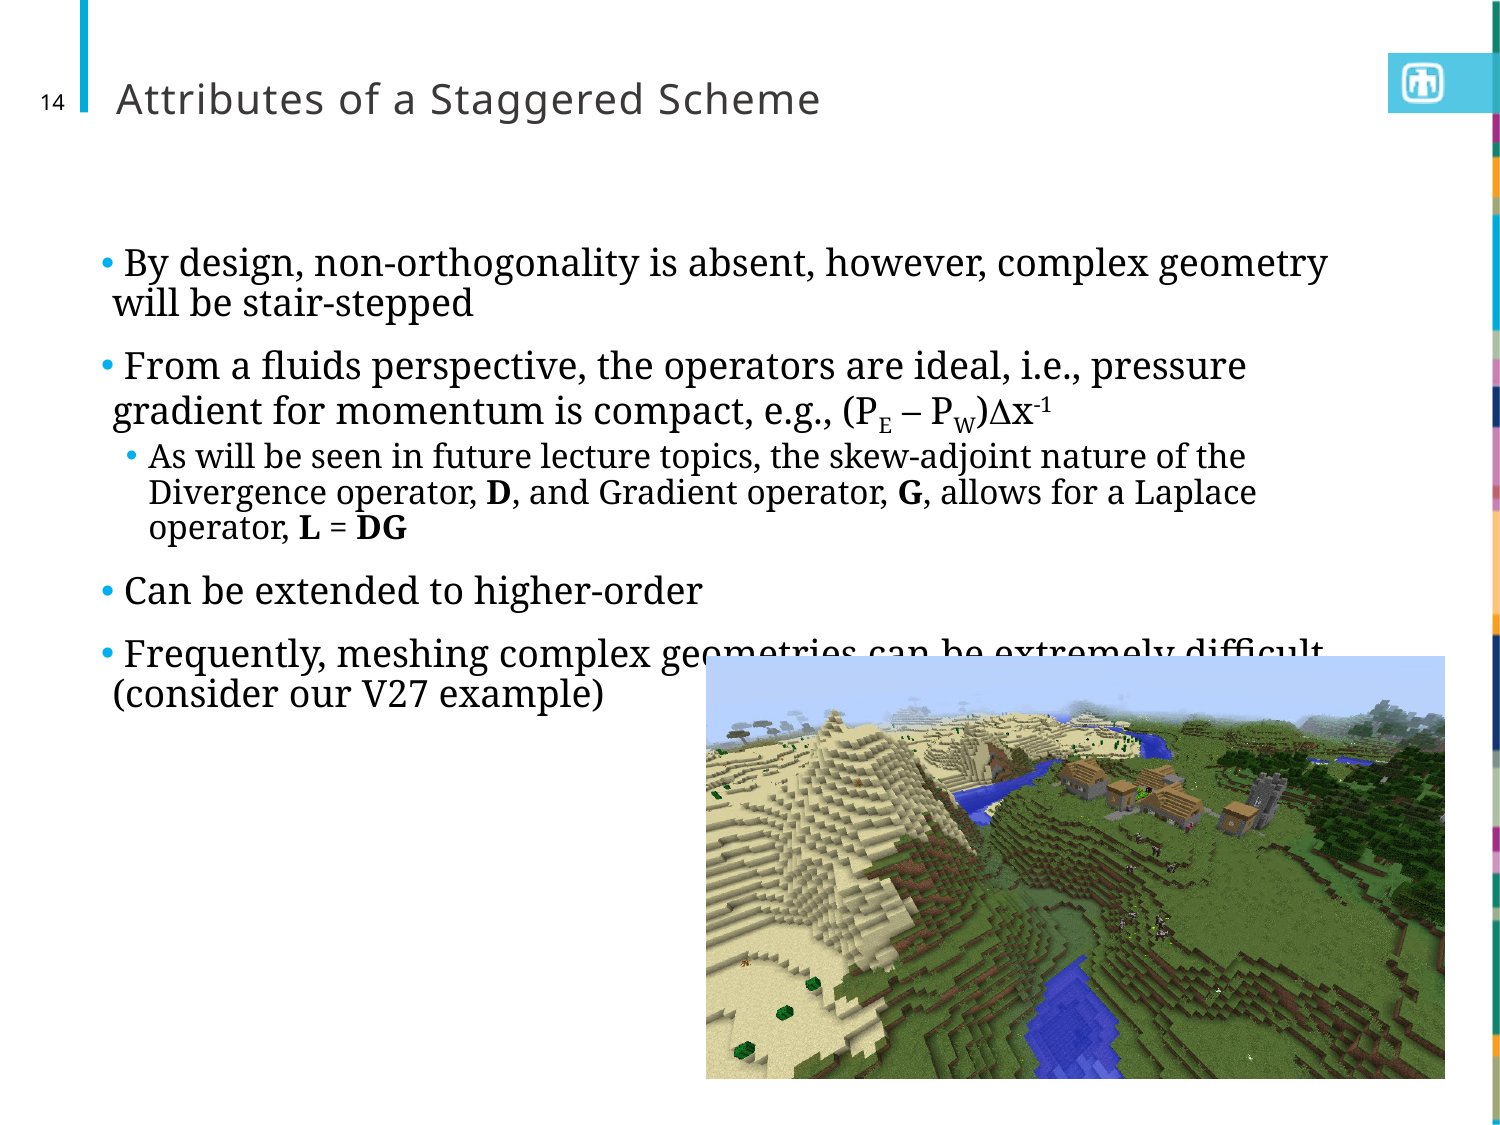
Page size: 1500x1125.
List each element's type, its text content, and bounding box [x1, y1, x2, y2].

picture [705, 656, 1446, 1079]
picture [1401, 62, 1445, 104]
slide_number 14 [7, 73, 80, 133]
list By design, non-orthogonality is absent, however, complex geometry will be stair-stepped From a fluids perspective, the operators are ideal, i.e., pressure gradient for momentum is compact, e.g., (PE – PW)Dx-1 As will be seen in future lecture topics, the skew-adjoint nature of the Divergence operator, D, and Gradient operator, G, allows for a Laplace operator, L = DG Can be extended to higher-order Frequently, meshing complex geometries can be extremely difficult (consider our V27 example) [101, 236, 1339, 779]
picture [1493, 330, 1499, 1120]
picture [1493, 1, 1500, 215]
title Attributes of a Staggered Scheme [101, 36, 1339, 131]
